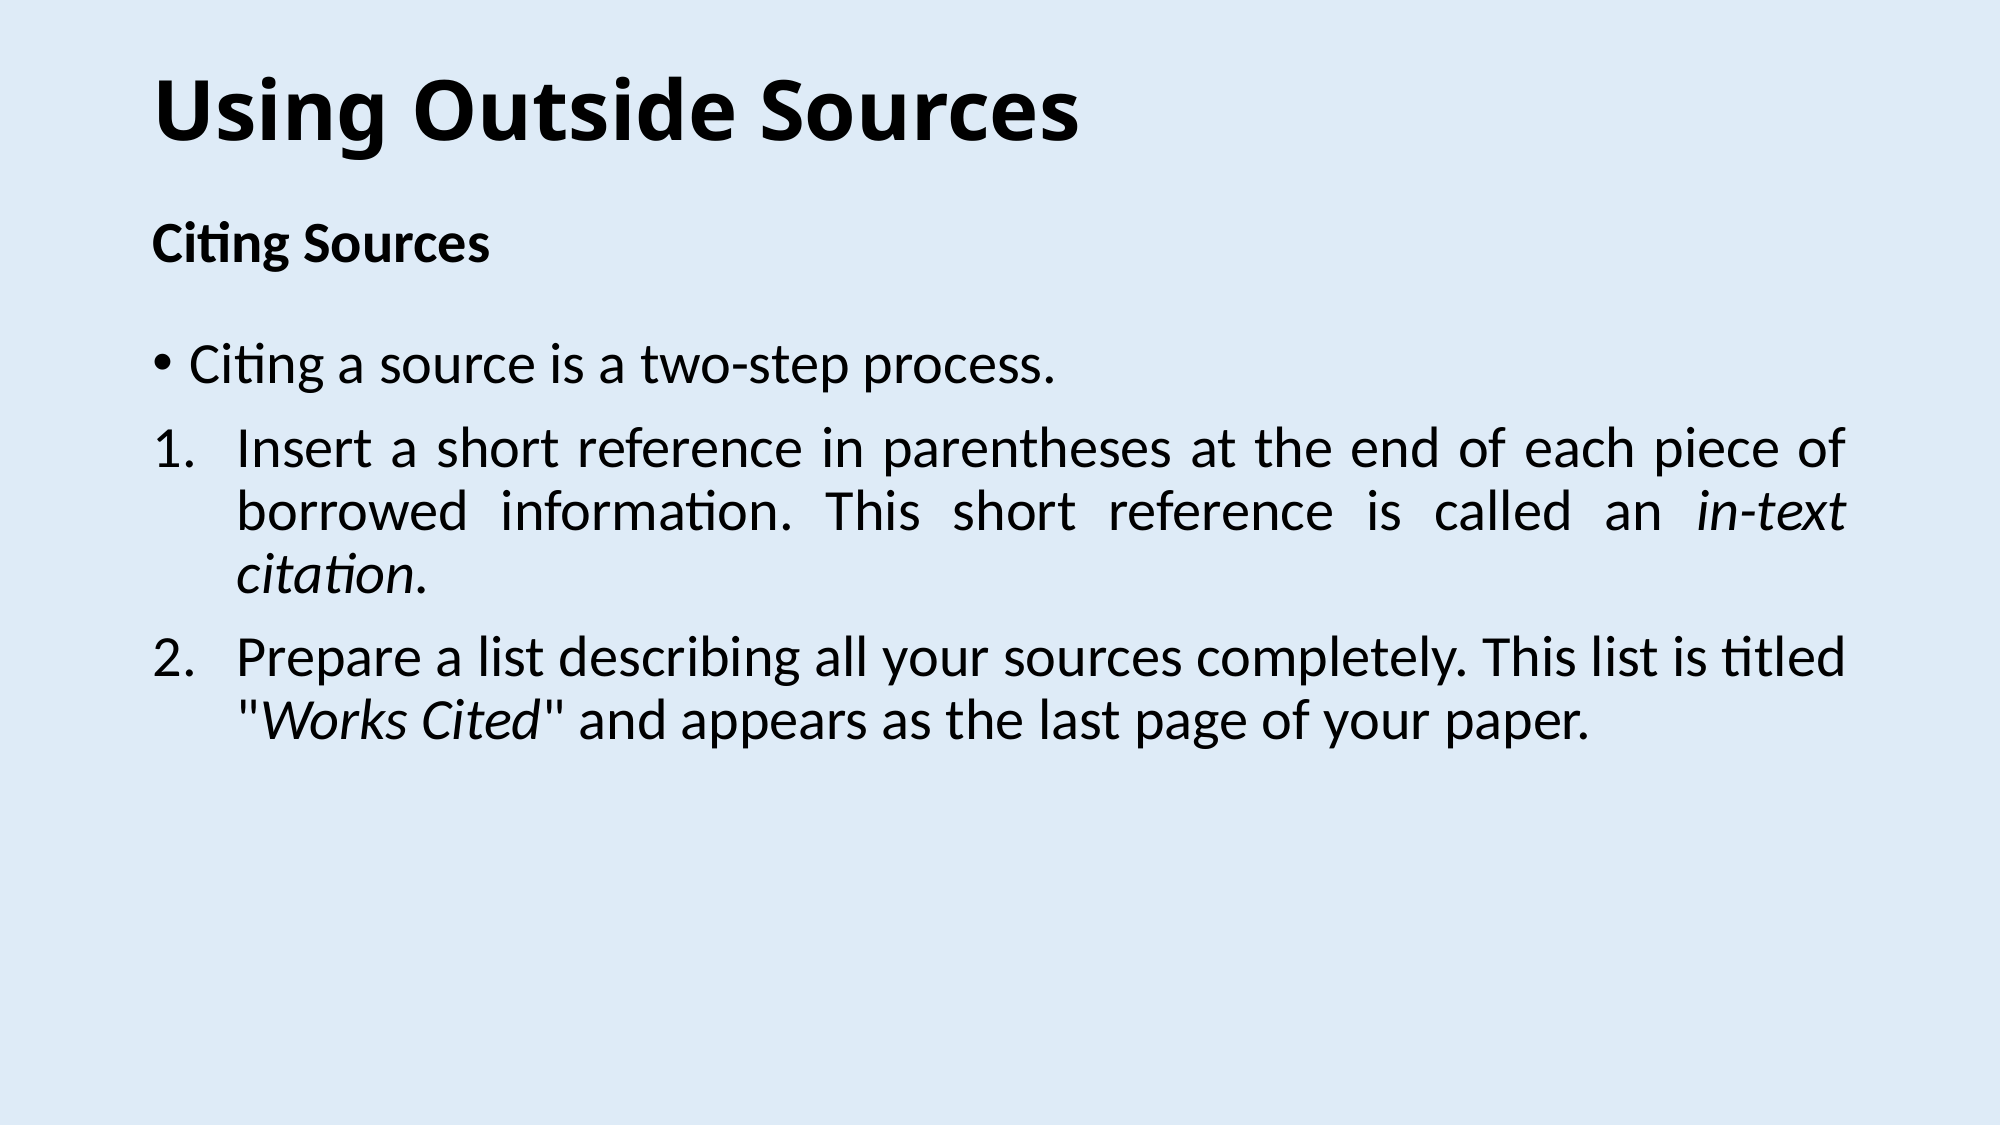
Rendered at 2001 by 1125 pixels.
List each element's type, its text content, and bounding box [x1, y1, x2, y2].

list Citing Sources Citing a source is a two-step process. Insert a short reference in parentheses at the end of each piece of borrowed information. This short reference is called an in-text citation. Prepare a list describing all your sources completely. This list is titled "Works Cited" and appears as the last page of your paper. [137, 204, 1863, 1019]
title Using Outside Sources [137, 55, 1863, 172]
